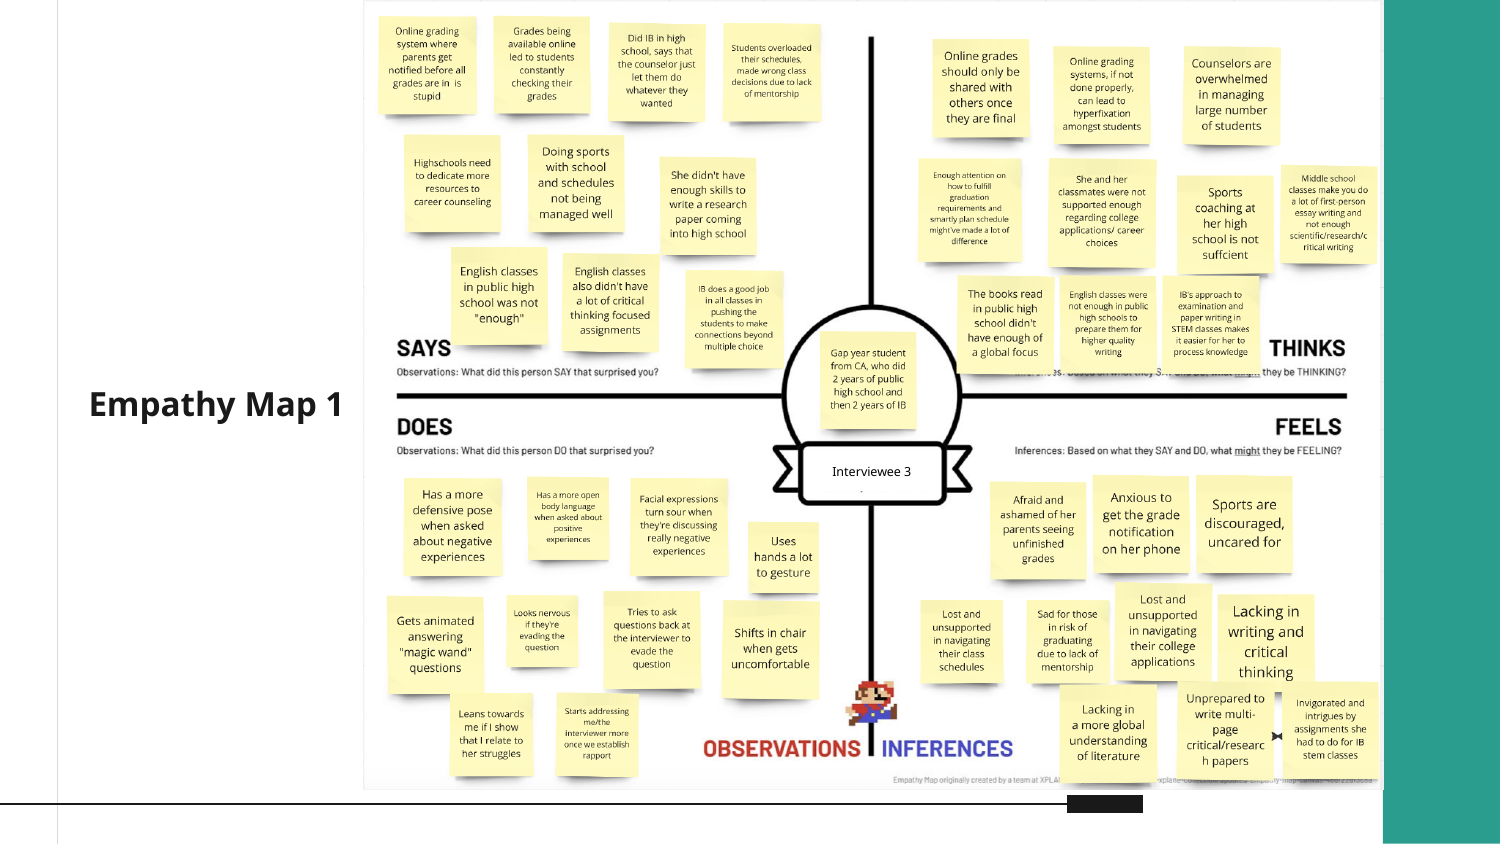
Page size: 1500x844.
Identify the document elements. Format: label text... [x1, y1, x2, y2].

title Empathy Map 1 [12, 368, 357, 623]
picture [362, 0, 1384, 790]
